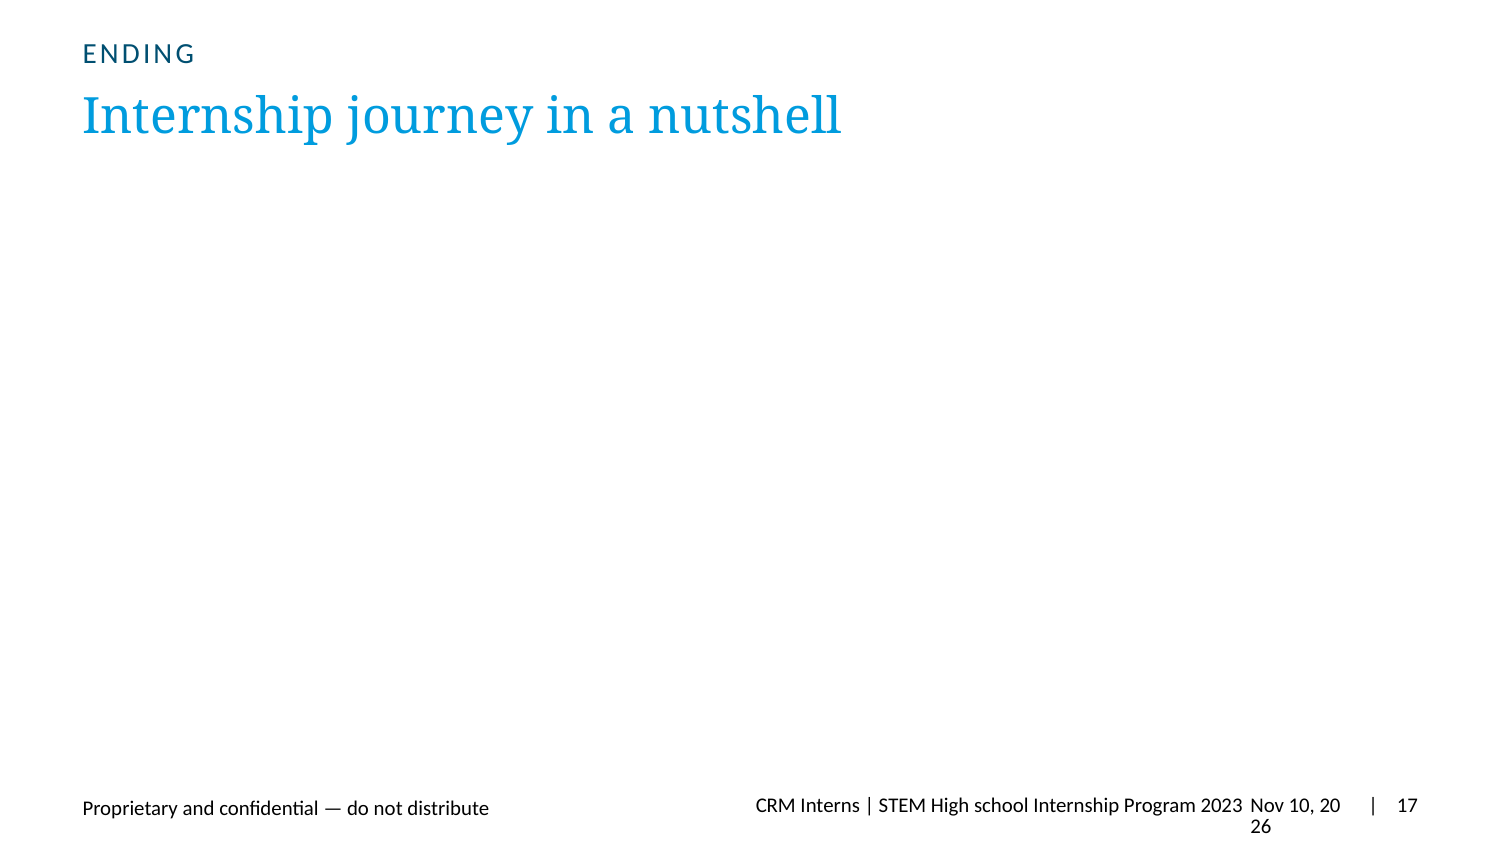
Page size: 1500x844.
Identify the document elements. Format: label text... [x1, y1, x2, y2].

text_box Internship journey in a nutshell [82, 90, 1418, 155]
list Ending [82, 34, 943, 78]
footer CRM Interns | STEM High school Internship Program 2023 [597, 782, 1243, 828]
slide_number 23-Jul-23 [1243, 782, 1339, 828]
slide_number | 17 [1339, 782, 1433, 828]
